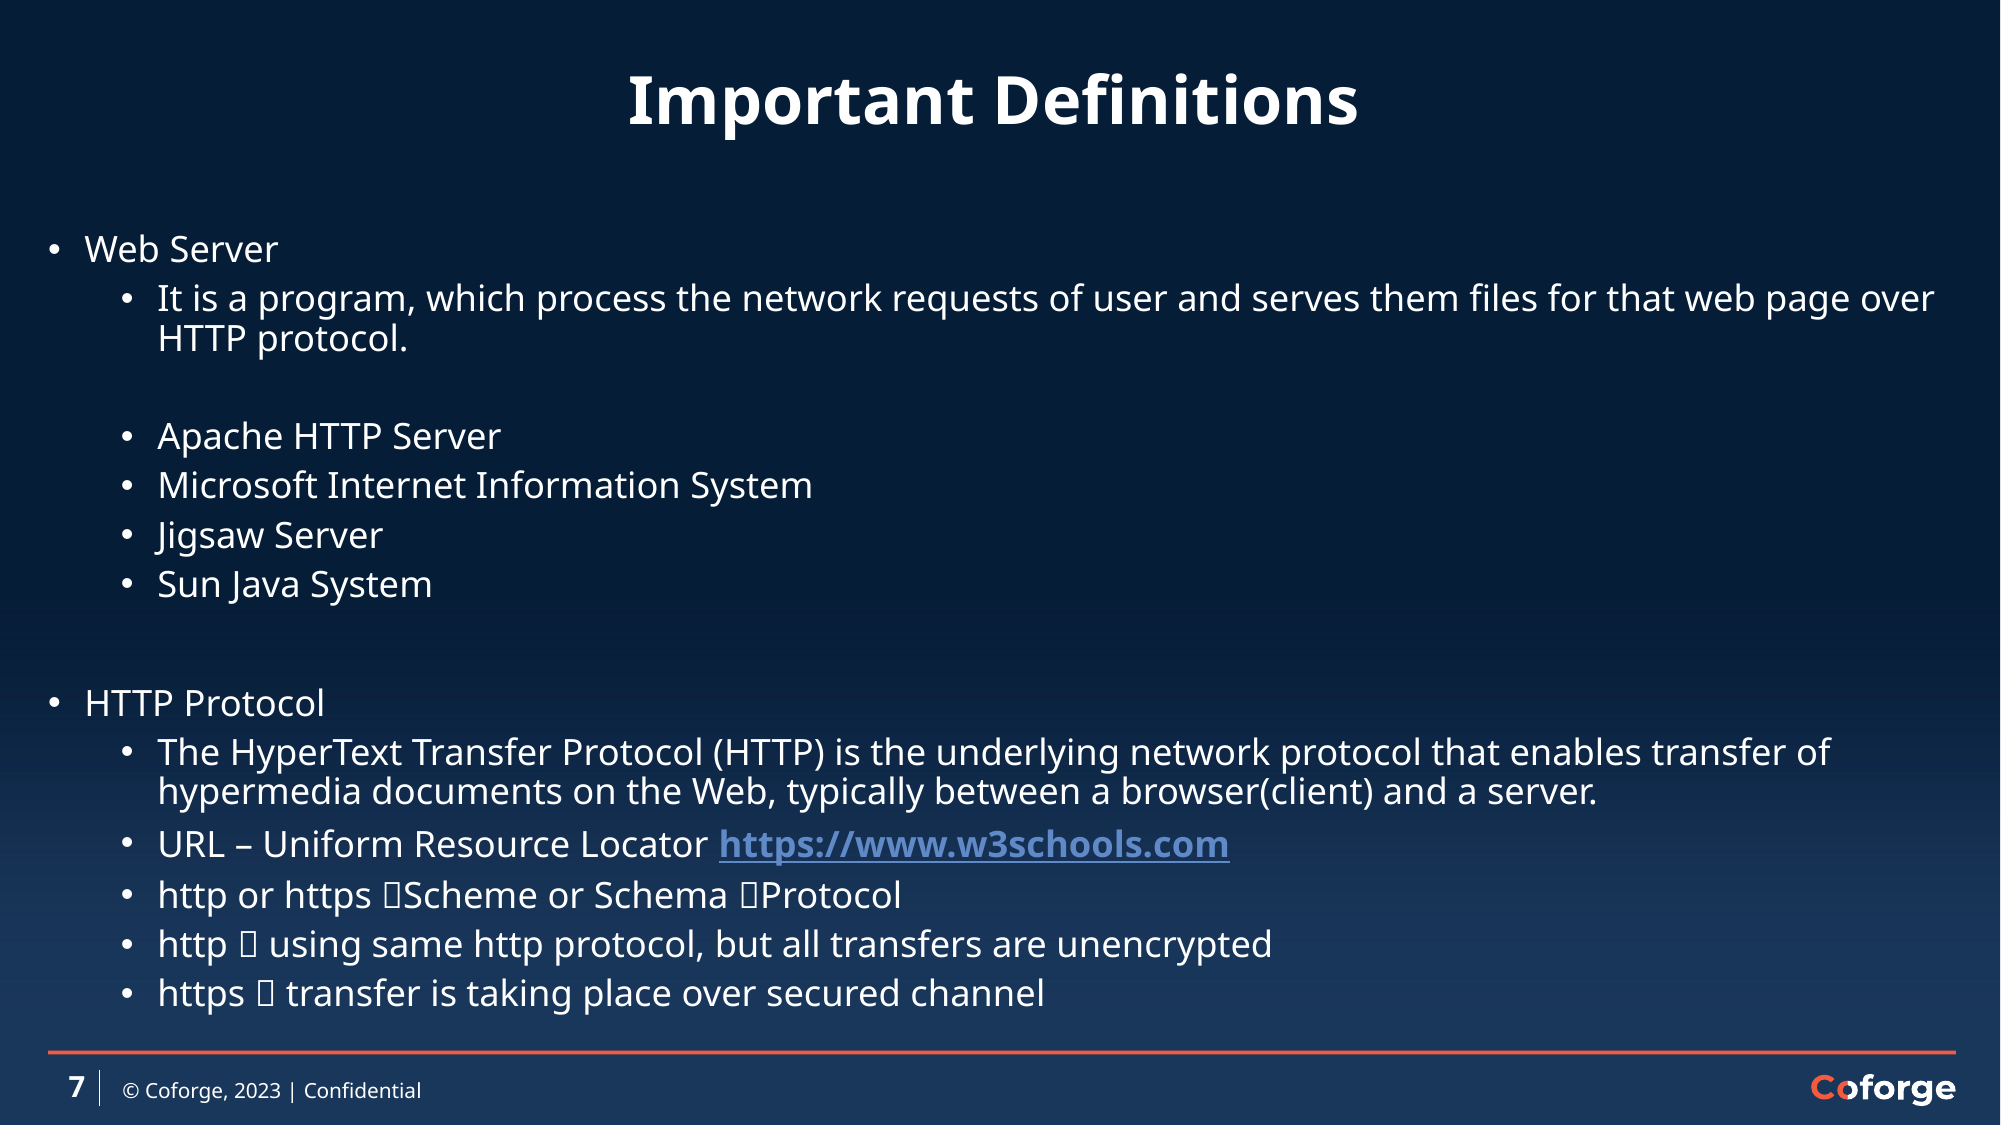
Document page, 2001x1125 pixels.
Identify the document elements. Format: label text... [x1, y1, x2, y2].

list Web Server It is a program, which process the network requests of user and serves them files for that web page over HTTP protocol. Apache HTTP Server Microsoft Internet Information System Jigsaw Server Sun Java System HTTP Protocol The HyperText Transfer Protocol (HTTP) is the underlying network protocol that enables transfer of hypermedia documents on the Web, typically between a browser(client) and a server. URL – Uniform Resource Locator https://www.w3schools.com http or https Scheme or Schema Protocol http  using same http protocol, but all transfers are unencrypted https  transfer is taking place over secured channel [48, 223, 1956, 1031]
picture [0, 0, 2001, 1125]
title Important Definitions [48, 25, 1956, 181]
